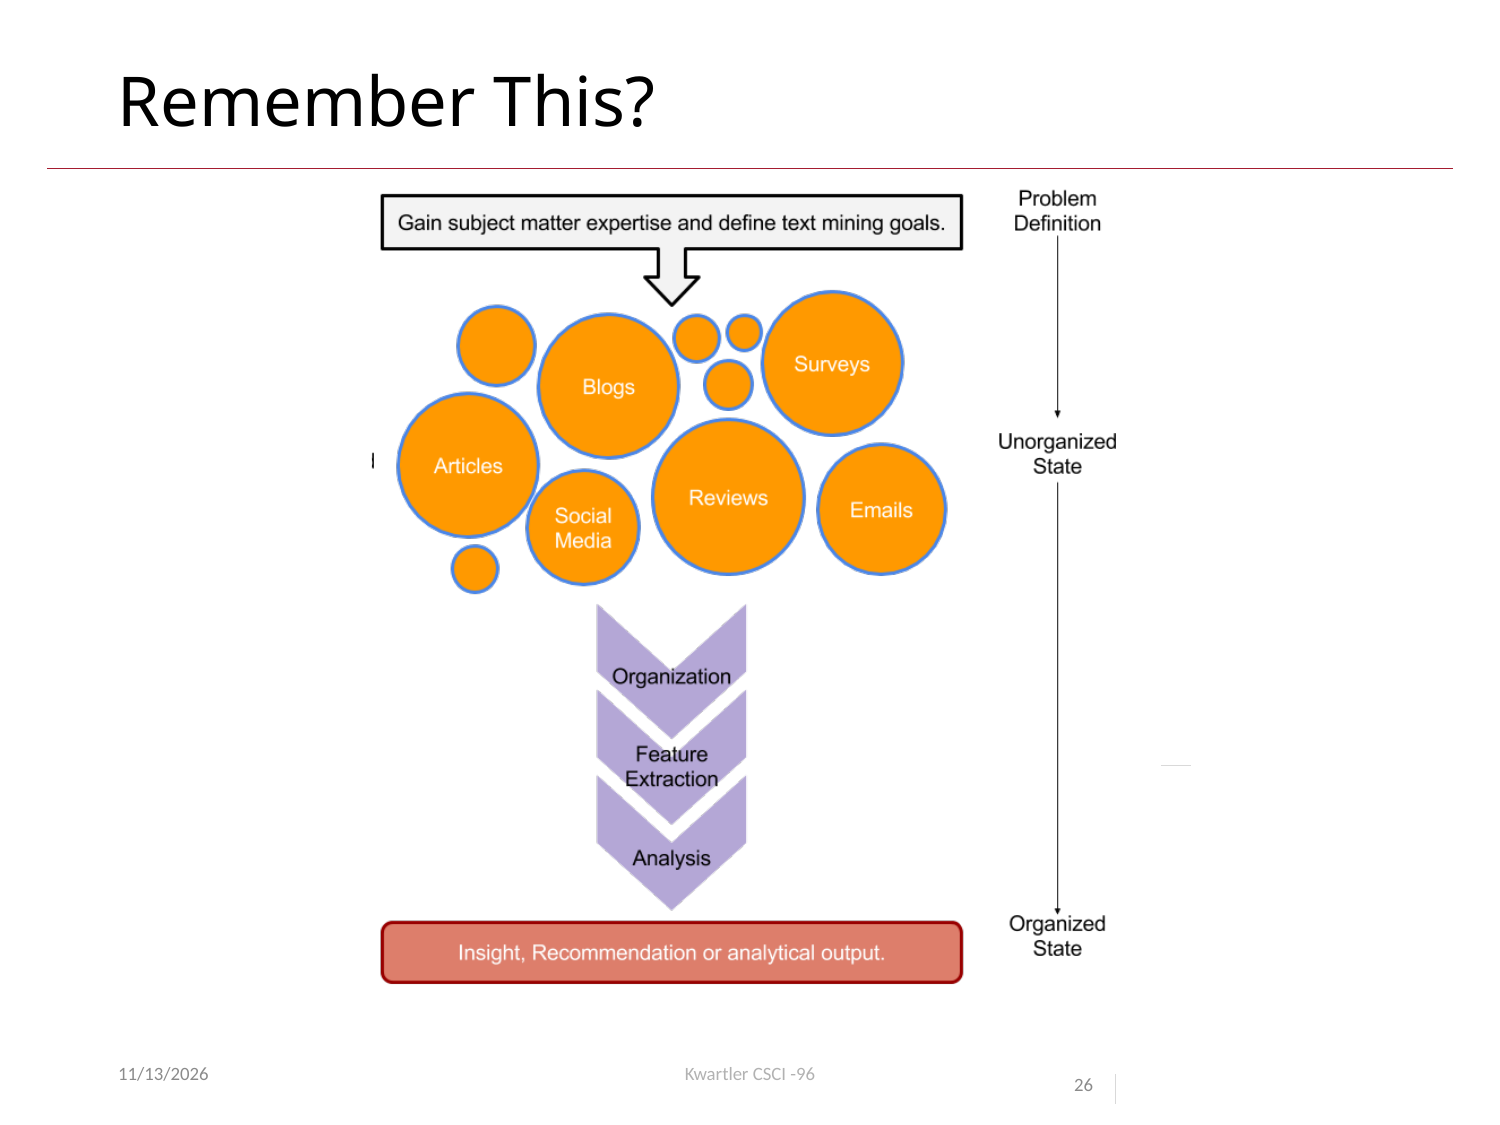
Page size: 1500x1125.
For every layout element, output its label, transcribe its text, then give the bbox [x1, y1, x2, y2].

footer Kwartler CSCI -96 [496, 1042, 1004, 1103]
picture [371, 148, 1122, 1028]
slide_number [103, 1042, 441, 1103]
slide_number 26 [1059, 1042, 1200, 1103]
title Remember This? [103, 59, 1397, 157]
